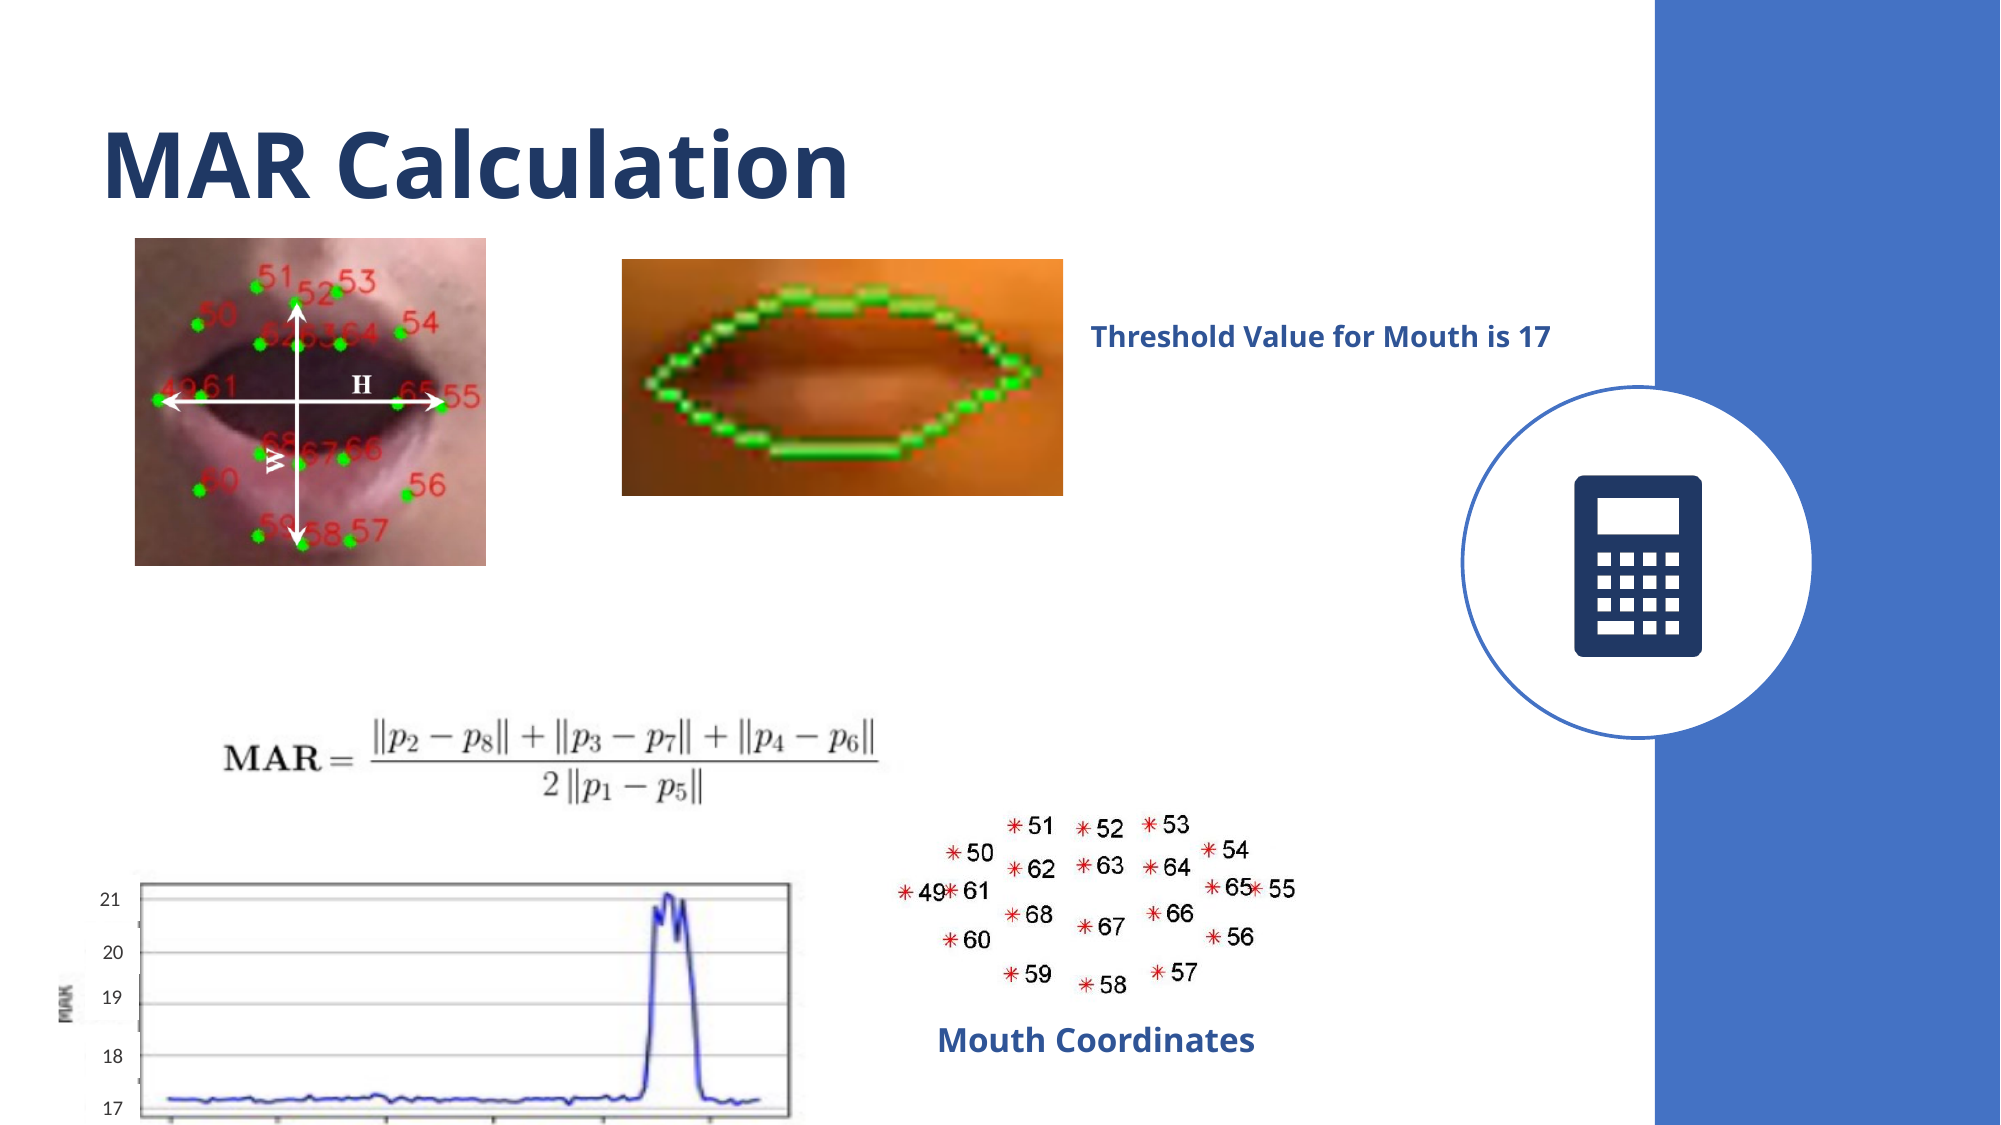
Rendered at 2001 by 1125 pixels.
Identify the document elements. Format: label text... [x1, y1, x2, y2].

picture [621, 258, 1064, 496]
picture [1528, 456, 1747, 675]
text_box Mouth Coordinates [921, 1021, 1296, 1067]
picture [134, 238, 487, 567]
picture [214, 674, 1330, 1012]
title MAR Calculation [85, 60, 1312, 278]
picture [58, 858, 826, 1125]
text_box [1654, 0, 2000, 1125]
text_box [1462, 386, 1814, 739]
text_box Threshold Value for Mouth is 17 [1075, 310, 1605, 361]
